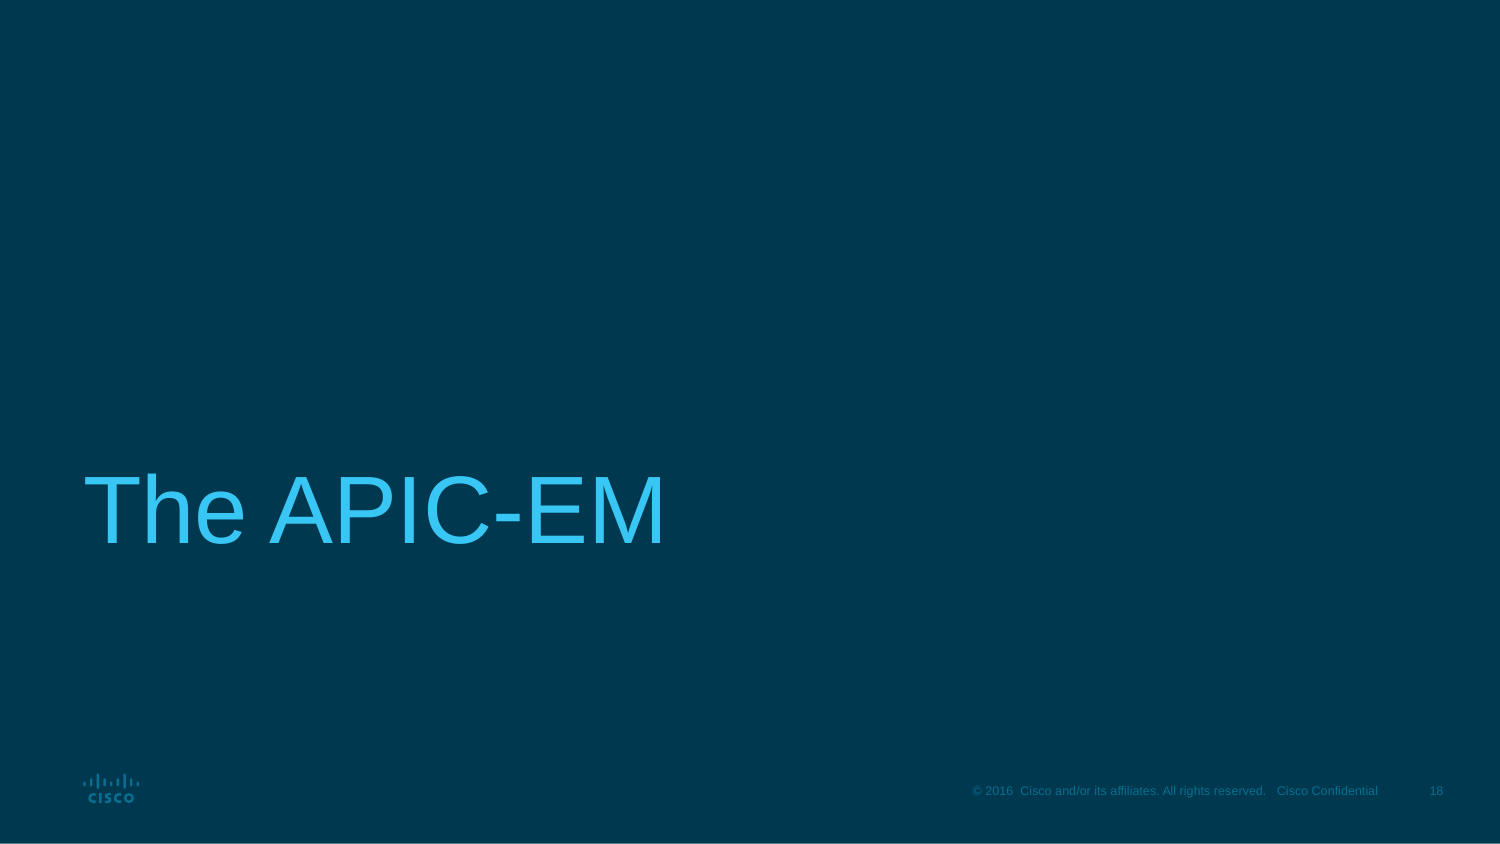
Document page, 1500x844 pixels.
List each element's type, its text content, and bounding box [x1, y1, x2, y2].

title The APIC-EM [68, 150, 1315, 572]
